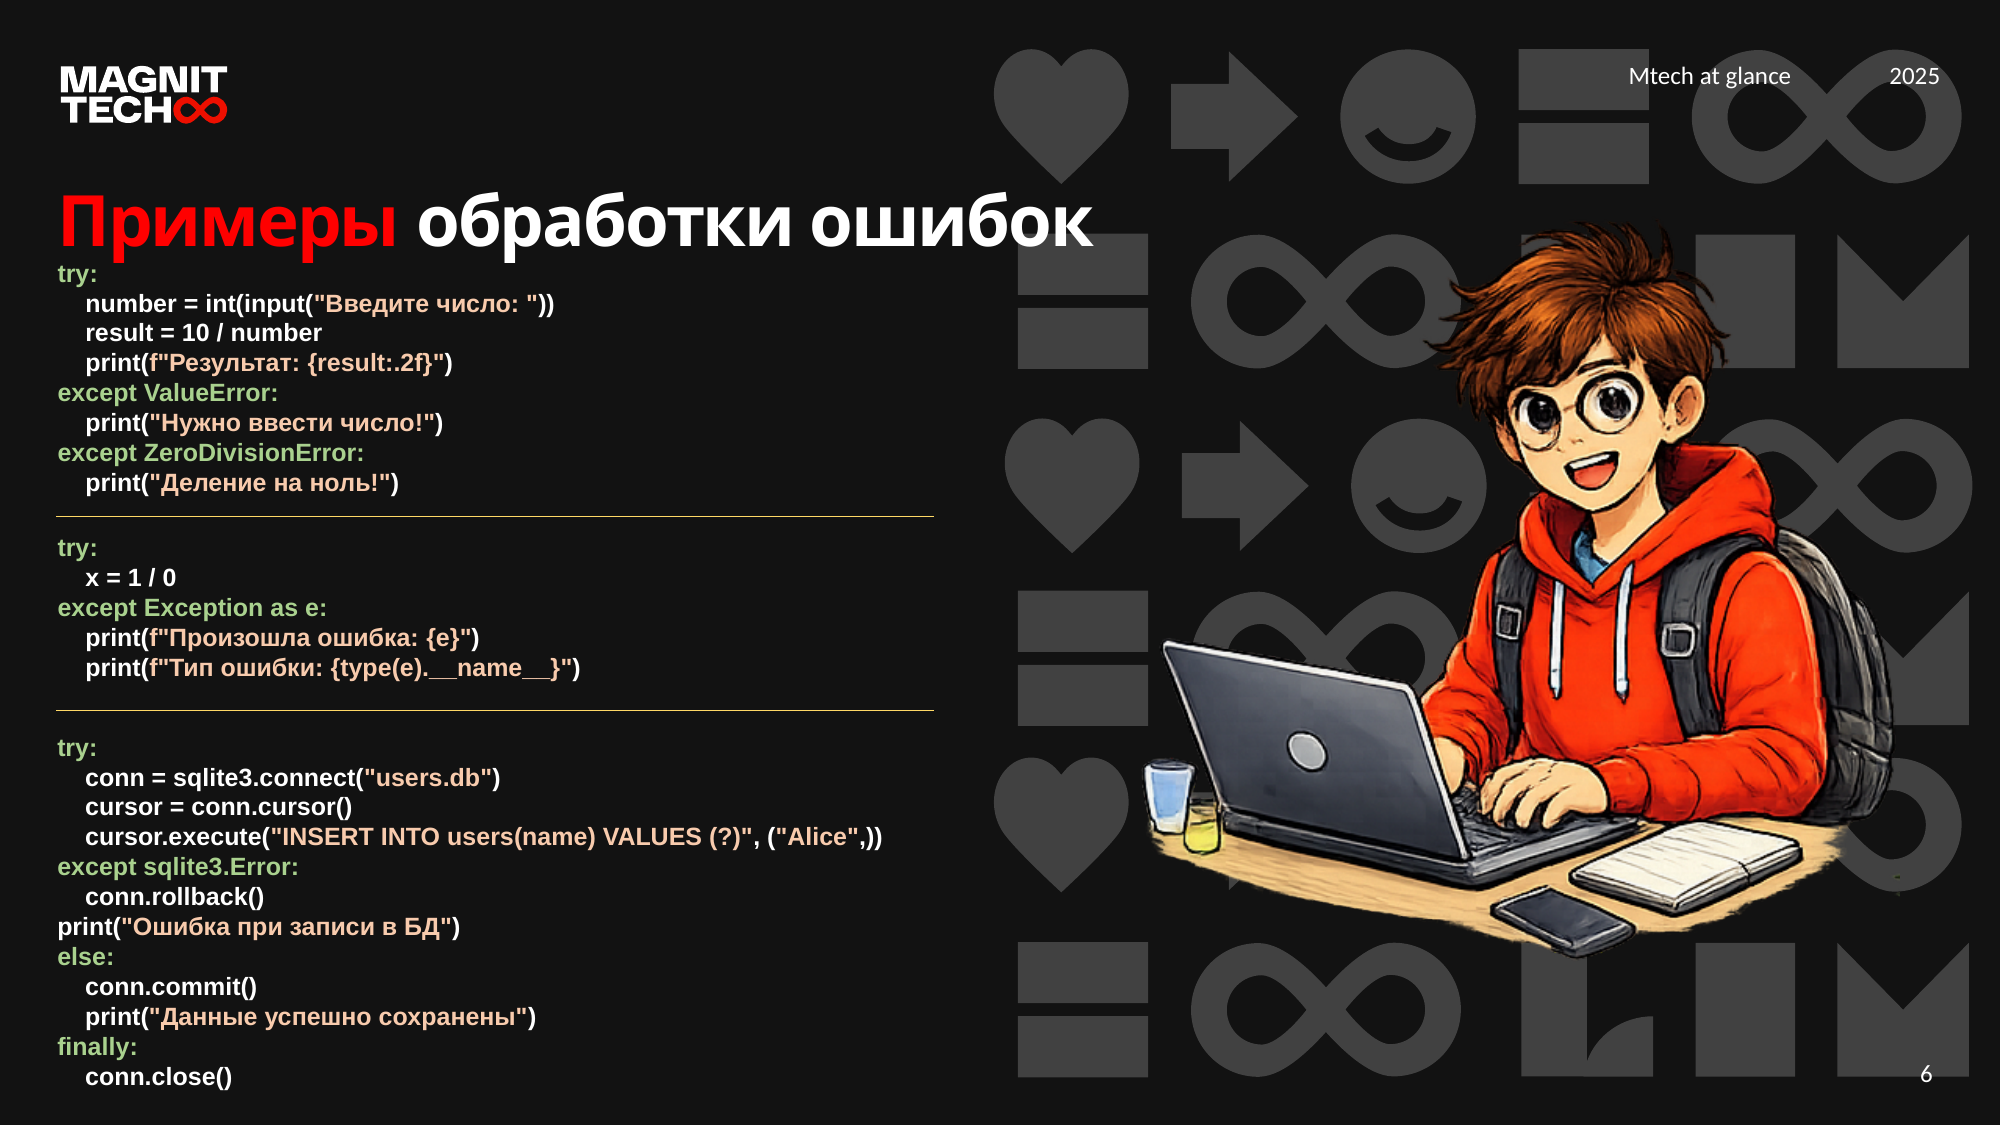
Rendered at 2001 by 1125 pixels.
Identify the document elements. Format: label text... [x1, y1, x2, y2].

text_box Примеры обработки ошибок [42, 184, 1126, 344]
picture [1126, 181, 1900, 965]
text_box try: conn = sqlite3.connect("users.db") cursor = conn.cursor() cursor.execute("INSERT INTO users(name) VALUES (?)", ("Alice",)) except sqlite3.Error: conn.rollback() print("Ошибка при записи в БД") else: conn.commit() print("Данные успешно сохранены") finally: conn.close() [42, 723, 1043, 1098]
text_box try: number = int(input("Введите число: ")) result = 10 / number print(f"Результат: {result:.2f}") except ValueError: print("Нужно ввести число!") except ZeroDivisionError: print("Деление на ноль!") [42, 249, 892, 523]
slide_number 6 [1845, 1042, 1948, 1103]
text_box try: x = 1 / 0 except Exception as e: print(f"Произошла ошибка: {e}") print(f"Тип ошибки: {type(e).__name__}") [42, 523, 892, 723]
